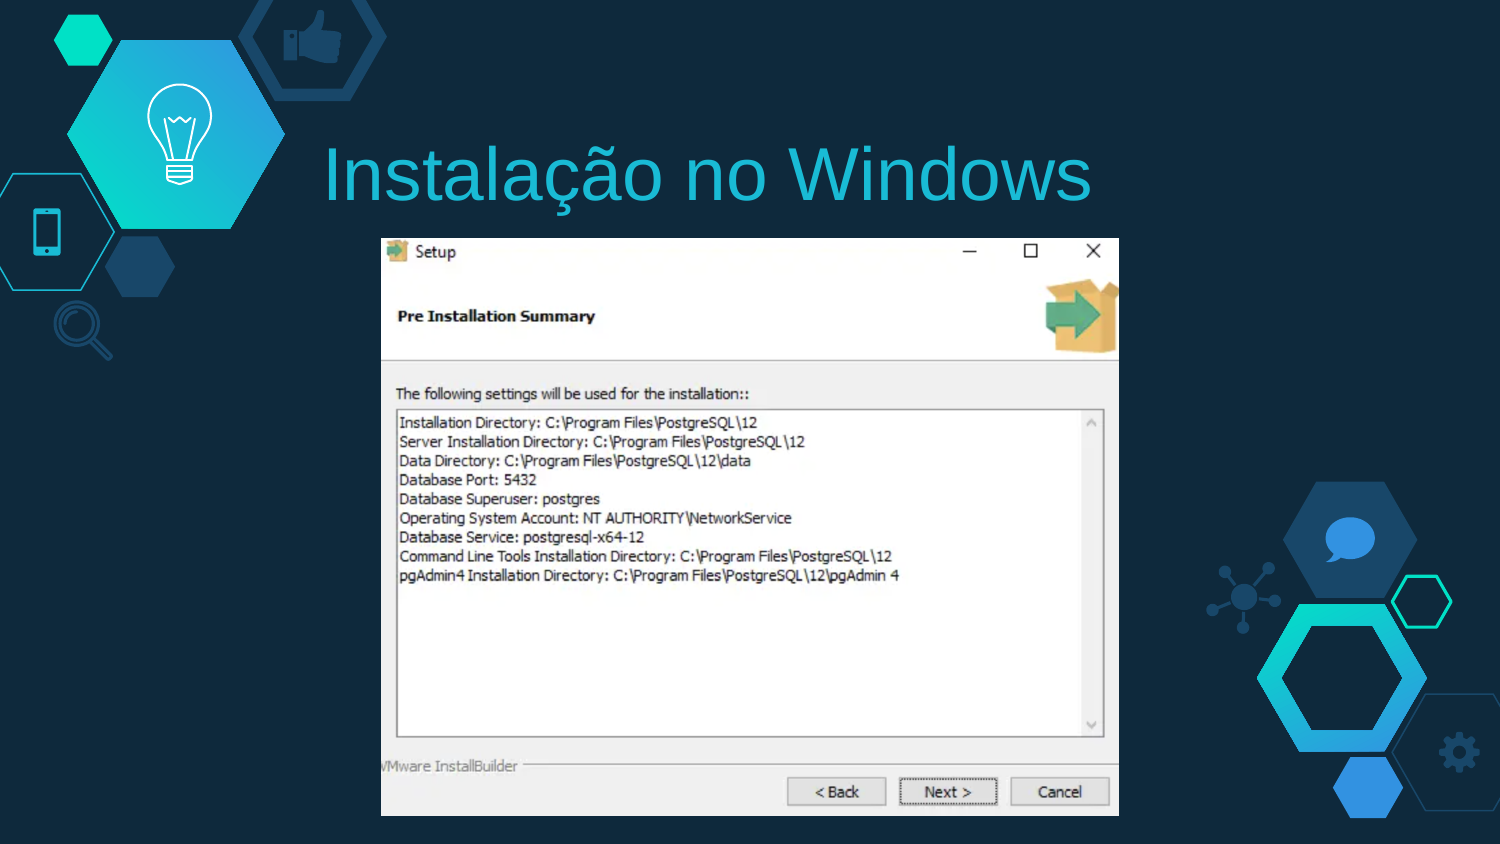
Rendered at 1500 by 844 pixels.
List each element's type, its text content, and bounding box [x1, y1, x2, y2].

title Instalação no Windows [307, 110, 1500, 217]
picture [380, 237, 1120, 816]
